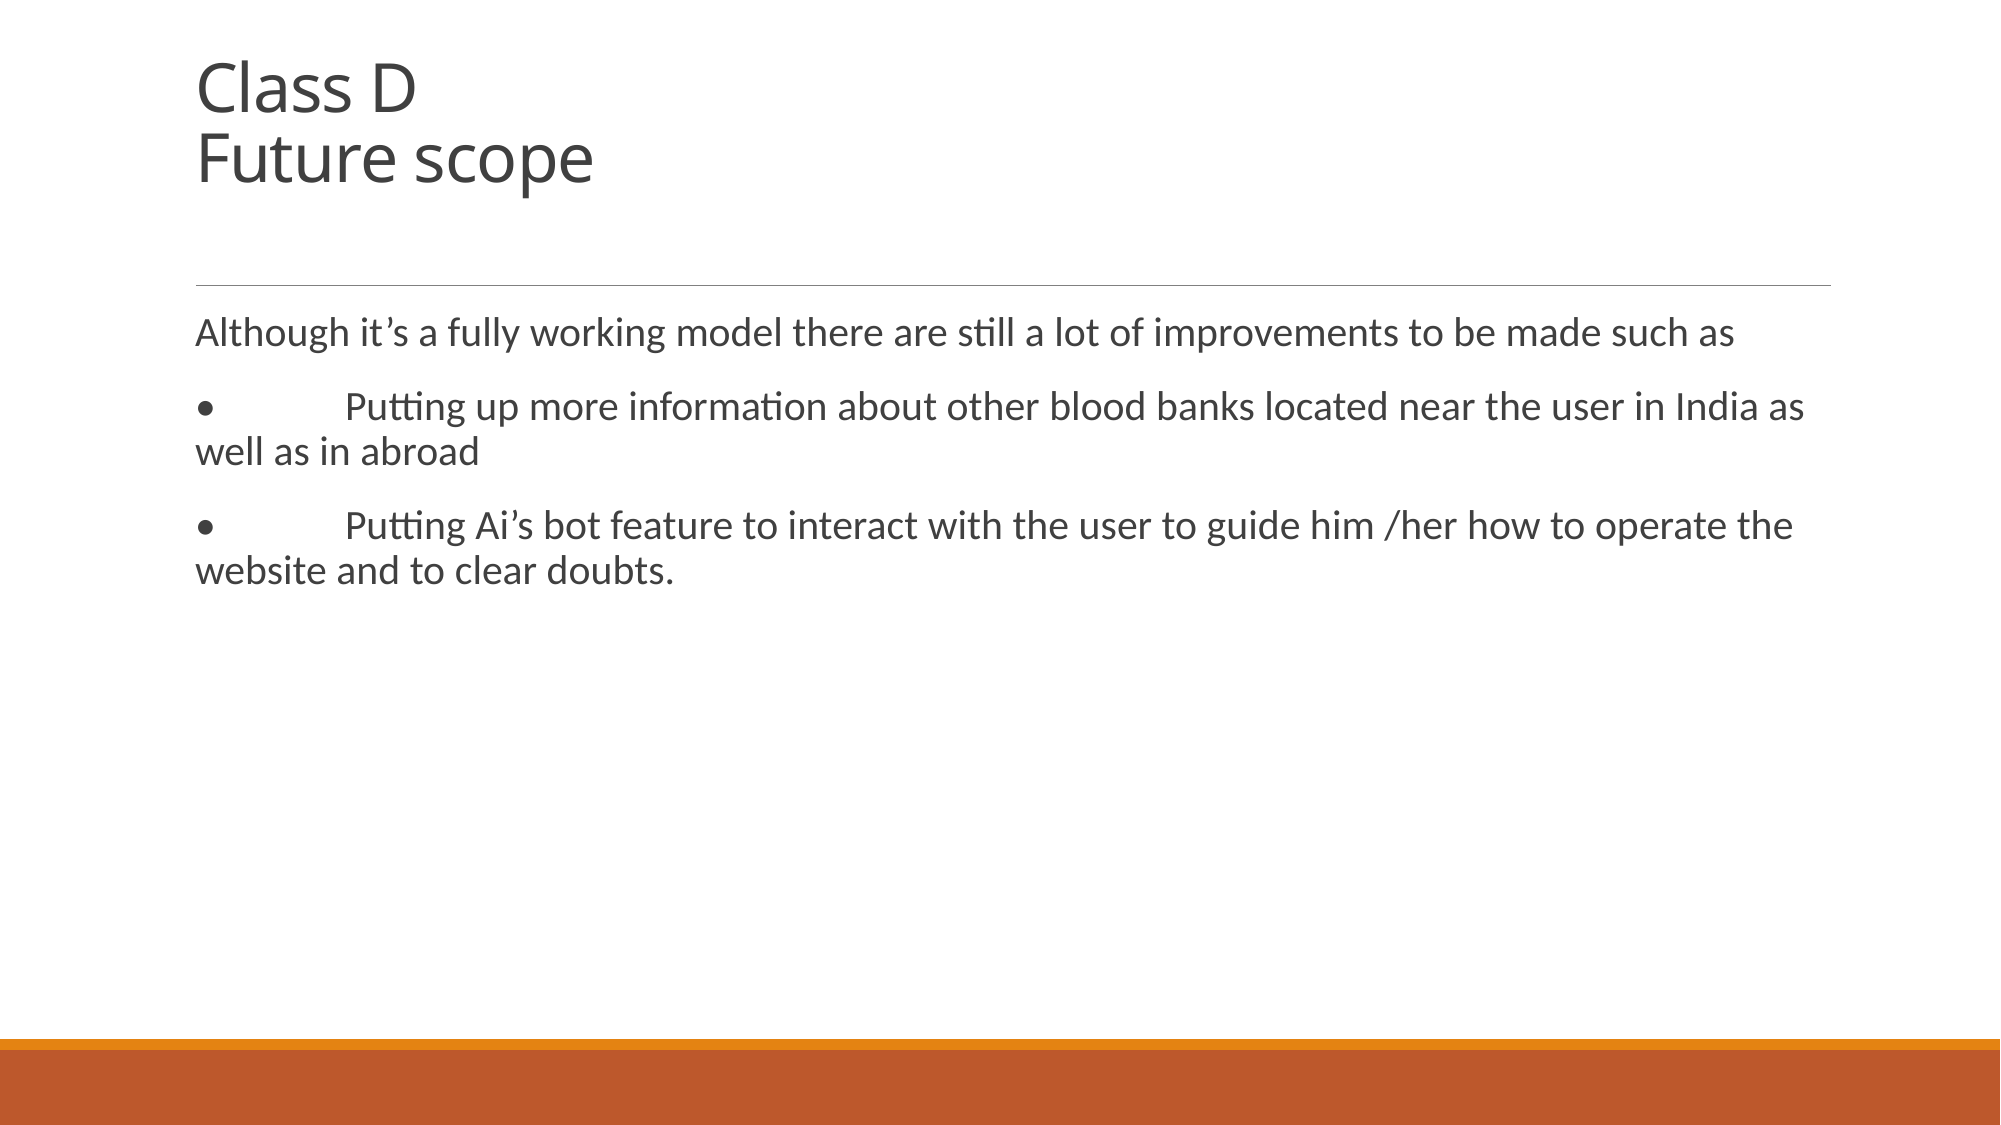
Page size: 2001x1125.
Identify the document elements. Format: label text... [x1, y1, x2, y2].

list Although it’s a fully working model there are still a lot of improvements to be made such as • Putting up more information about other blood banks located near the user in India as well as in abroad • Putting Ai’s bot feature to interact with the user to guide him /her how to operate the website and to clear doubts. [180, 302, 1830, 963]
title Class D Future scope [180, 47, 1830, 285]
